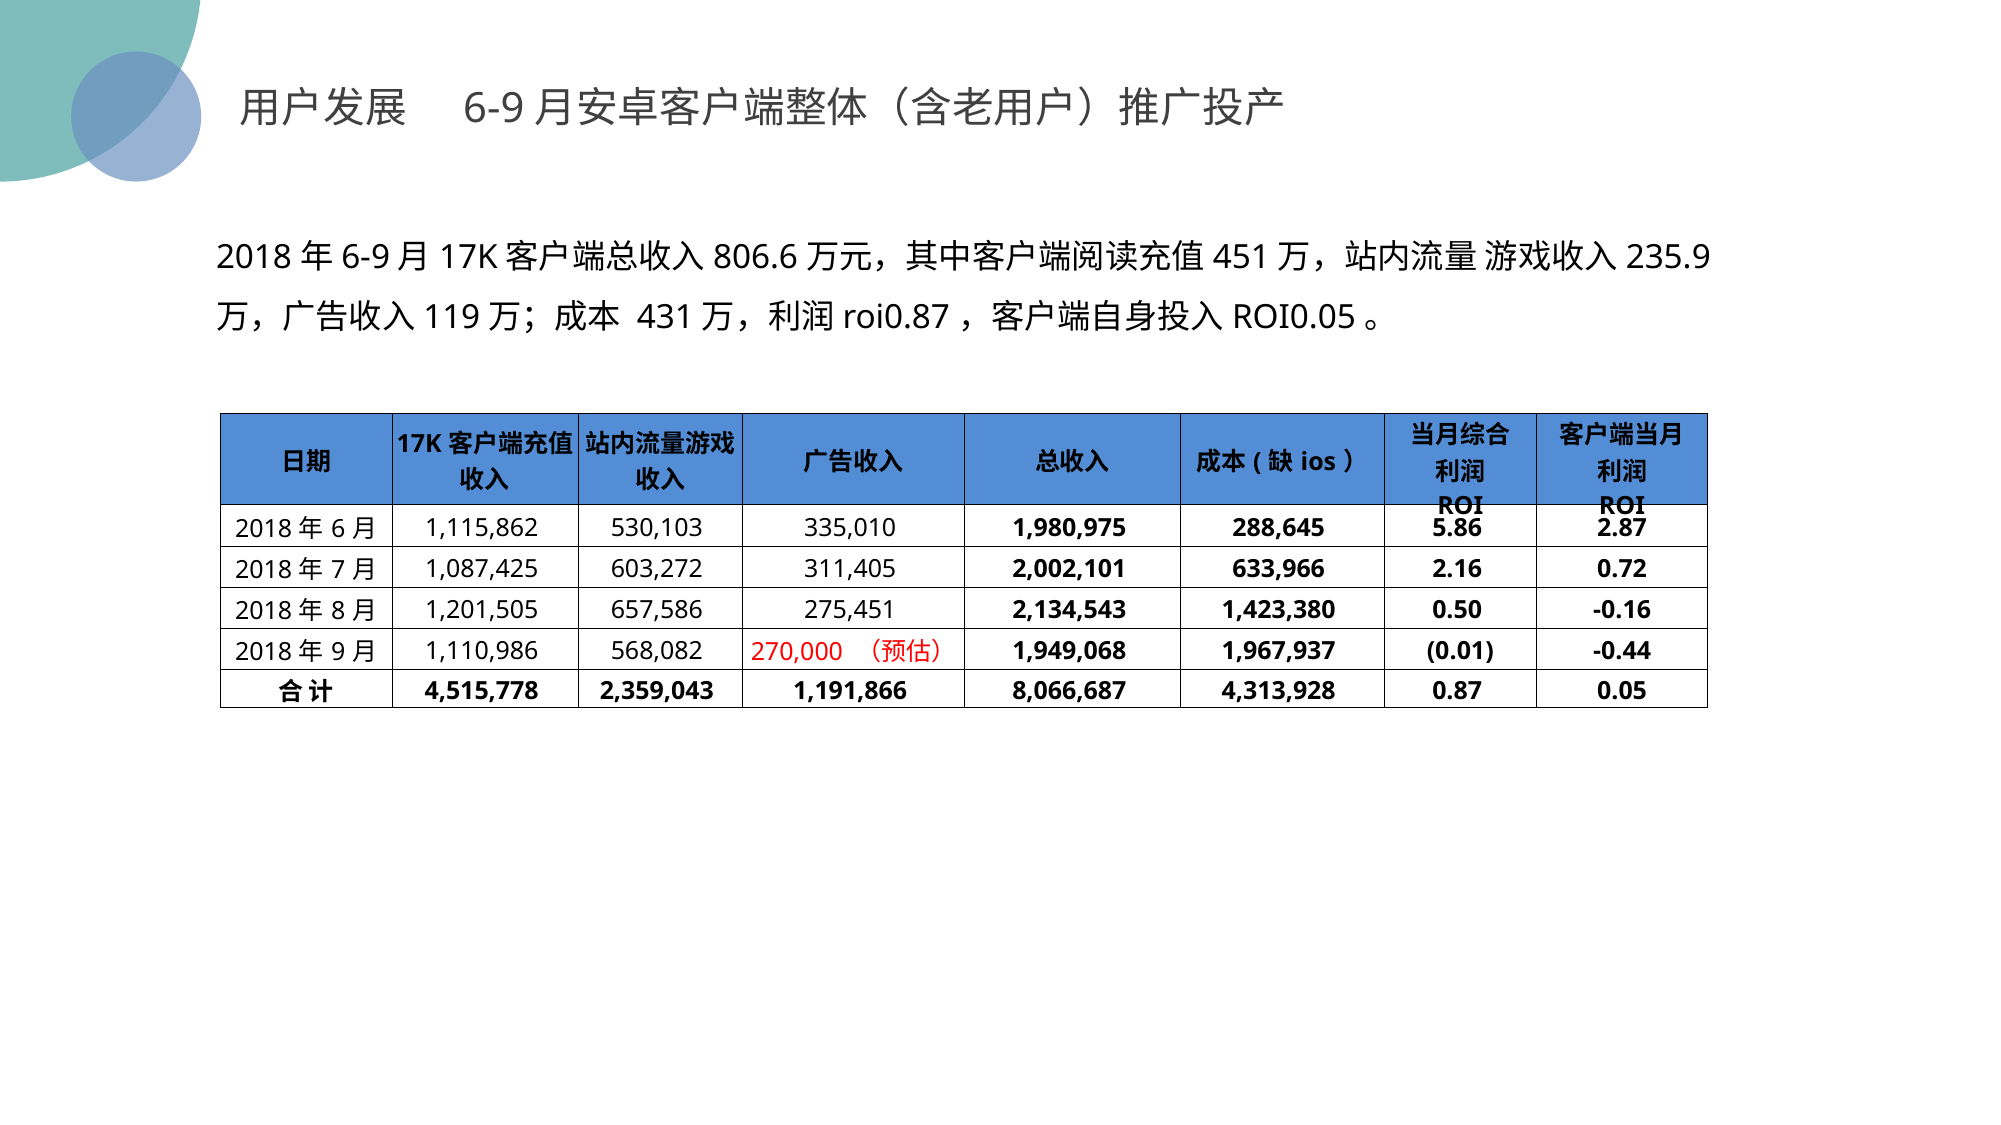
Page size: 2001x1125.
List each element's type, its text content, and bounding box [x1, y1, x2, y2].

table_cell 2,359,043 [579, 670, 742, 707]
table_cell 2018年7月 [221, 547, 392, 587]
table_cell 311,405 [743, 547, 964, 587]
table_header 日期 [221, 414, 392, 504]
table_cell 2.87 [1537, 505, 1707, 546]
table_cell 2018年8月 [221, 588, 392, 628]
table_cell 530,103 [579, 505, 742, 546]
table_cell 1,980,975 [965, 505, 1180, 546]
table_cell 335,010 [743, 505, 964, 546]
table_cell 0.50 [1385, 588, 1536, 628]
text_box 2018年6-9月17K客户端总收入806.6万元，其中客户端阅读充值451万，站内流量 游戏收入235.9万，广告收入119万；成本 431万，利润roi0.87，客户端自身投入ROI0.05。 [201, 208, 1740, 343]
table_cell 0.05 [1537, 670, 1707, 707]
table_cell 0.72 [1537, 547, 1707, 587]
table_cell 2,134,543 [965, 588, 1180, 628]
table_cell 1,949,068 [965, 629, 1180, 669]
table_cell 1,087,425 [393, 547, 578, 587]
table_header 成本(缺ios） [1181, 414, 1384, 504]
table_cell 2,002,101 [965, 547, 1180, 587]
table_header 客户端当月 利润 ROI [1537, 414, 1707, 504]
table_cell -0.16 [1537, 588, 1707, 628]
table_cell 0.87 [1385, 670, 1536, 707]
table_cell 1,201,505 [393, 588, 578, 628]
table_cell 603,272 [579, 547, 742, 587]
table_header 当月综合 利润 ROI [1385, 414, 1536, 504]
table_cell 288,645 [1181, 505, 1384, 546]
table_cell 合 计 [221, 670, 392, 707]
text_box [70, 50, 203, 183]
table_cell 2018年9月 [221, 629, 392, 669]
table_cell 4,515,778 [393, 670, 578, 707]
table_header 站内流量游戏收入 [579, 414, 742, 504]
table_cell 275,451 [743, 588, 964, 628]
table_cell 657,586 [579, 588, 742, 628]
table_cell 2.16 [1385, 547, 1536, 587]
table_cell 4,313,928 [1181, 670, 1384, 707]
table_header 广告收入 [743, 414, 964, 504]
table_cell 2018年6月 [221, 505, 392, 546]
table_cell 1,110,986 [393, 629, 578, 669]
table_cell 568,082 [579, 629, 742, 669]
table_cell 8,066,687 [965, 670, 1180, 707]
table_cell 1,191,866 [743, 670, 964, 707]
table_cell -0.44 [1537, 629, 1707, 669]
text_box [0, 0, 202, 183]
table_cell 633,966 [1181, 547, 1384, 587]
table_header 17K客户端充值收入 [393, 414, 578, 504]
table_cell (0.01) [1385, 629, 1536, 669]
table_cell 1,423,380 [1181, 588, 1384, 628]
table_cell 270,000 （预估） [743, 629, 964, 669]
table_cell 1,967,937 [1181, 629, 1384, 669]
table_cell 5.86 [1385, 505, 1536, 546]
table_header 总收入 [965, 414, 1180, 504]
table_cell 1,115,862 [393, 505, 578, 546]
text_box 用户发展 6-9月安卓客户端整体（含老用户）推广投产 [225, 73, 1301, 139]
